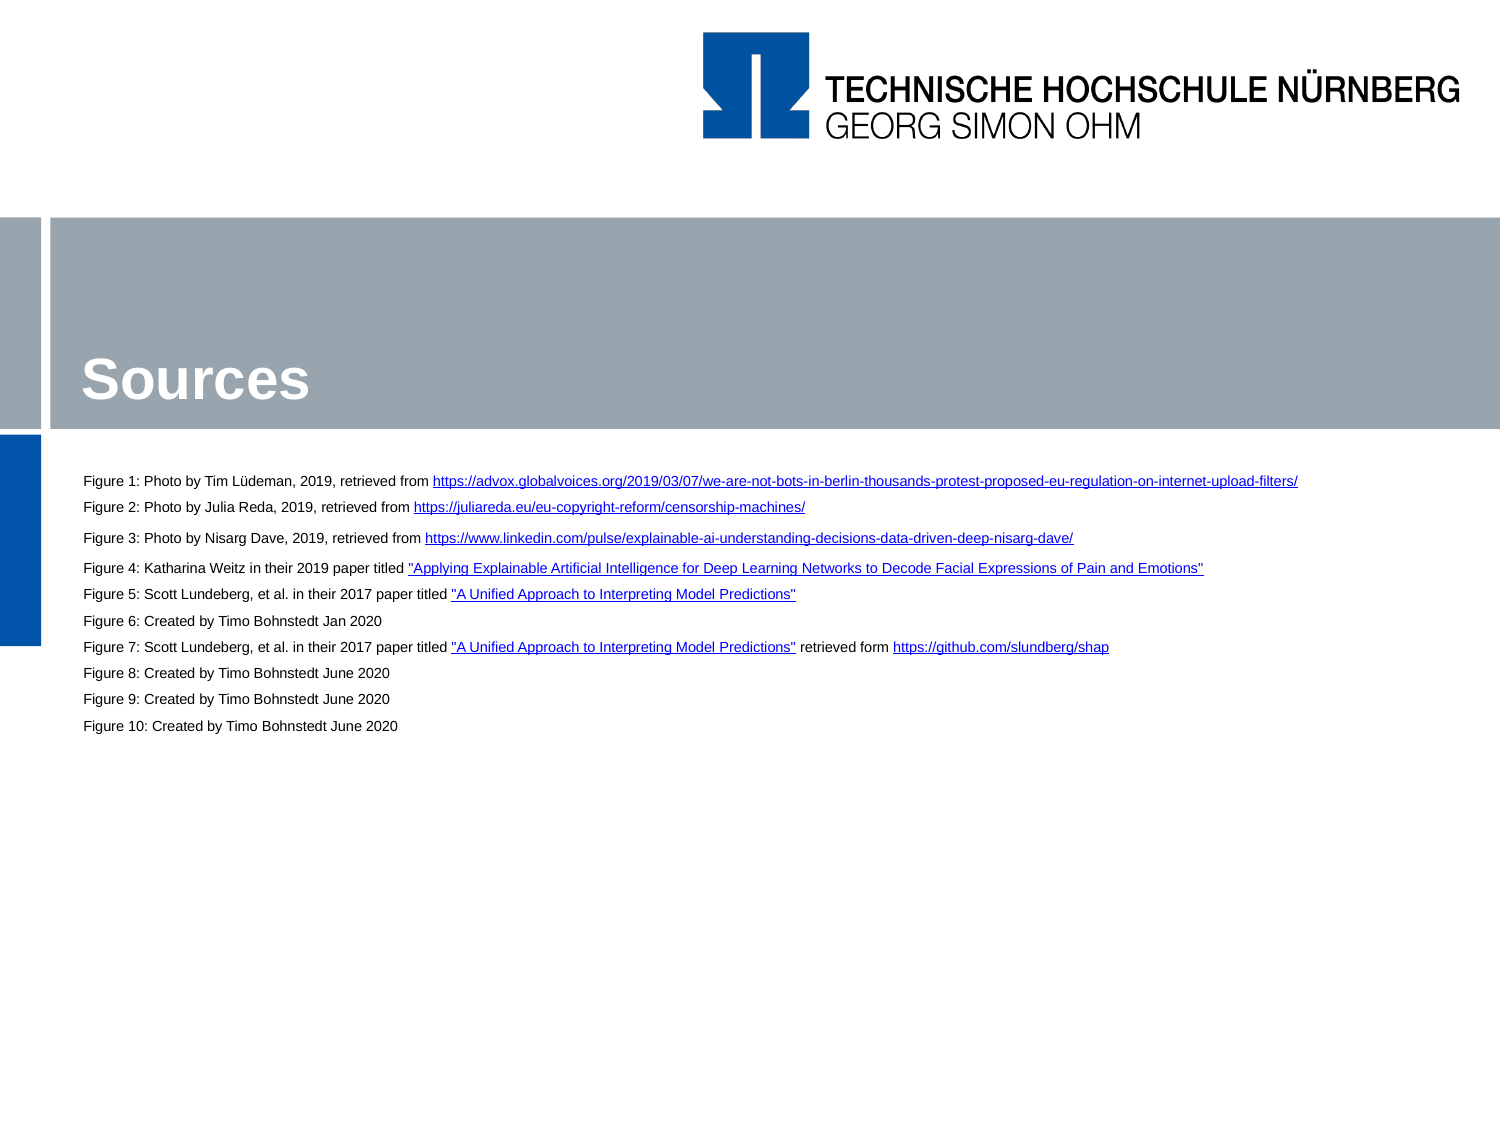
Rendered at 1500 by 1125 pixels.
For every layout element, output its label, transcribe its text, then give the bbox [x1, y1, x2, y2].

text_box Figure 1: Photo by Tim Lüdeman, 2019, retrieved from https://advox.globalvoices.org/2019/03/07/we-are-not-bots-in-berlin-thousands-protest-proposed-eu-regulation-on-internet-upload-filters/ Figure 2: Photo by Julia Reda, 2019, retrieved from https://juliareda.eu/eu-copyright-reform/censorship-machines/ Figure 3: Photo by Nisarg Dave, 2019, retrieved from https://www.linkedin.com/pulse/explainable-ai-understanding-decisions-data-driven-deep-nisarg-dave/ Figure 4: Katharina Weitz in their 2019 paper titled "Applying Explainable Artificial Intelligence for Deep Learning Networks to Decode Facial Expressions of Pain and Emotions" Figure 5: Scott Lundeberg, et al. in their 2017 paper titled "A Unified Approach to Interpreting Model Predictions" Figure 6: Created by Timo Bohnstedt Jan 2020 Figure 7: Scott Lundeberg, et al. in their 2017 paper titled "A Unified Approach to Interpreting Model Predictions" retrieved form https://github.com/slundberg/shap Figure 8: Created by Timo Bohnstedt June 2020 Figure 9: Created by Timo Bohnstedt June 2020 Figure 10: Created by Timo Bohnstedt June 2020 [68, 455, 1363, 742]
picture [699, 29, 1463, 142]
title Sources [50, 217, 1345, 419]
